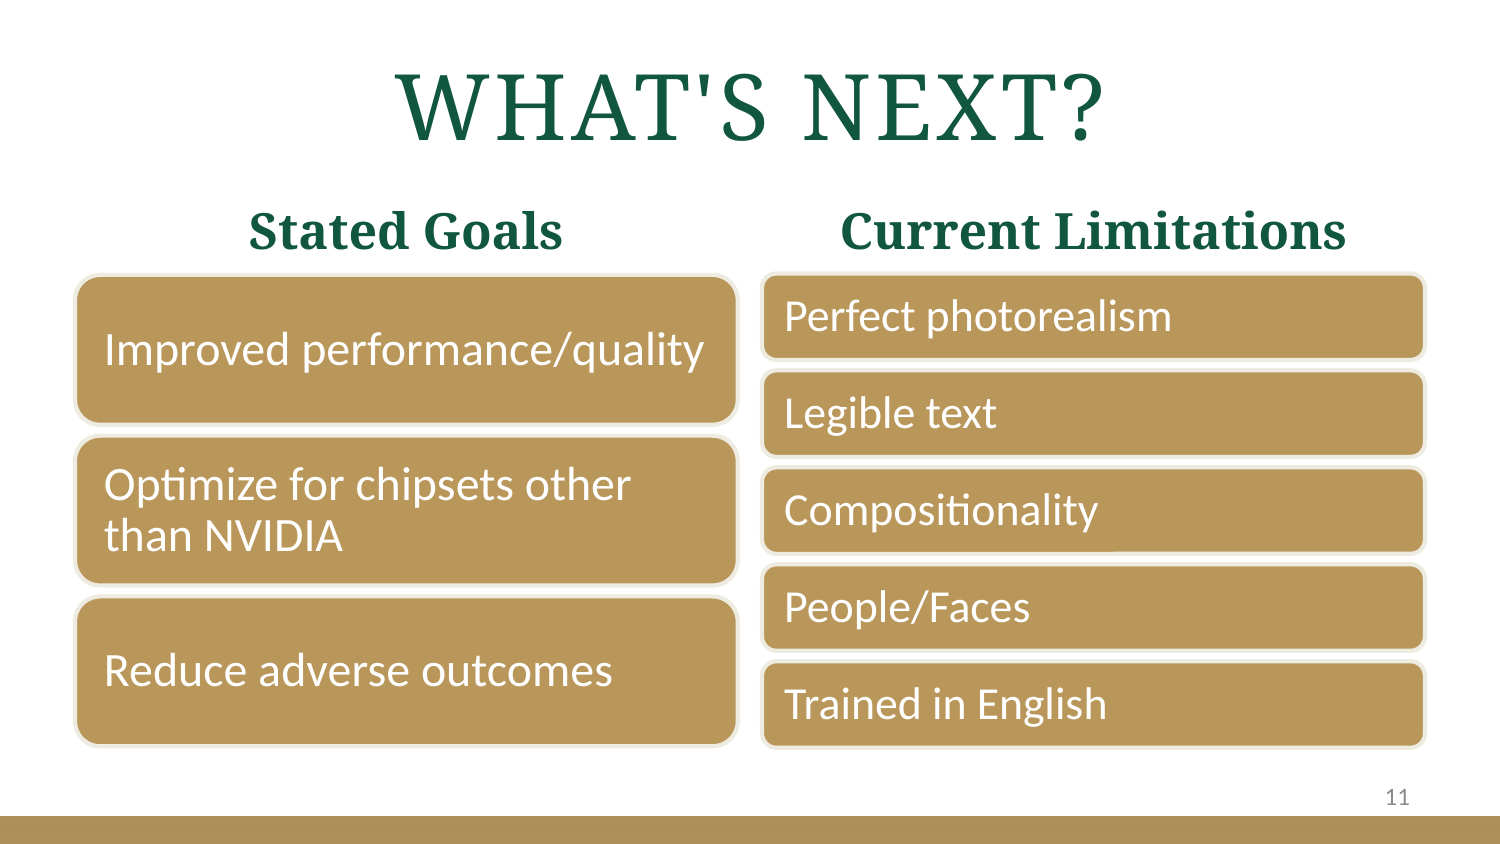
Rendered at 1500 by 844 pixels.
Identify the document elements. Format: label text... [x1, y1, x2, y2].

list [761, 267, 1426, 754]
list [74, 267, 738, 754]
title What's Next? [75, 33, 1425, 175]
list Stated Goals [75, 188, 738, 266]
slide_number 11 [1074, 775, 1425, 821]
list Current Limitations [761, 188, 1425, 266]
picture [0, 0, 1500, 844]
